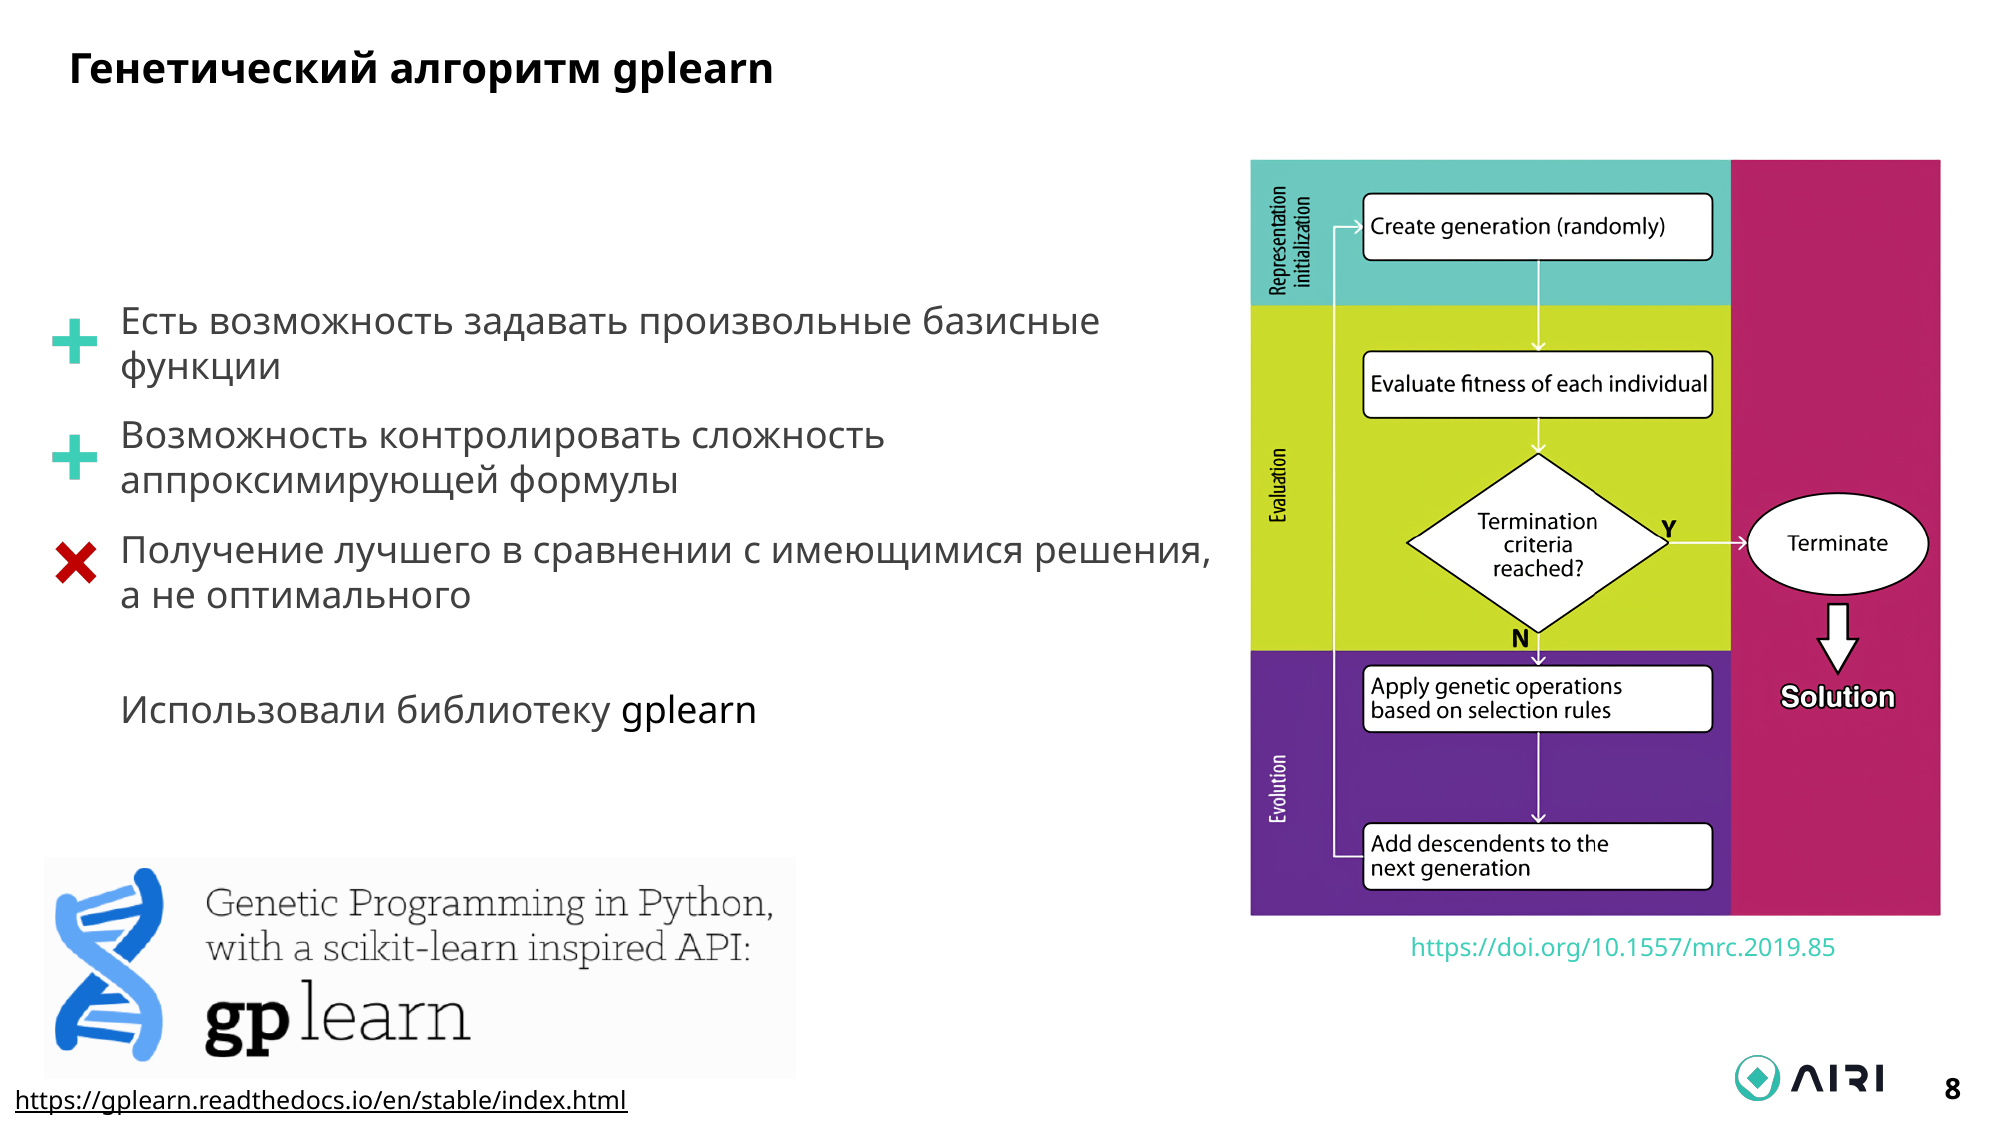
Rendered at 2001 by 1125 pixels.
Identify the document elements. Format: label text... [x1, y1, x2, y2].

picture [1246, 155, 1944, 919]
picture [1735, 1055, 1883, 1101]
picture [52, 434, 97, 480]
text_box Генетический алгоритм gplearn [68, 47, 1841, 93]
text_box https://gplearn.readthedocs.io/en/stable/index.html [0, 1077, 1000, 1125]
picture [52, 318, 97, 364]
text_box Есть возможность задавать произвольные базисные функции Возможность контролировать сложность аппроксимирующей формулы Получение лучшего в сравнении с имеющимися решения, а не оптимального Использовали библиотеку gplearn [105, 289, 1246, 739]
text_box https://doi.org/10.1557/mrc.2019.85 [1395, 923, 1864, 973]
picture [55, 541, 97, 584]
slide_number 8 [1862, 1074, 1962, 1110]
picture [44, 857, 796, 1079]
